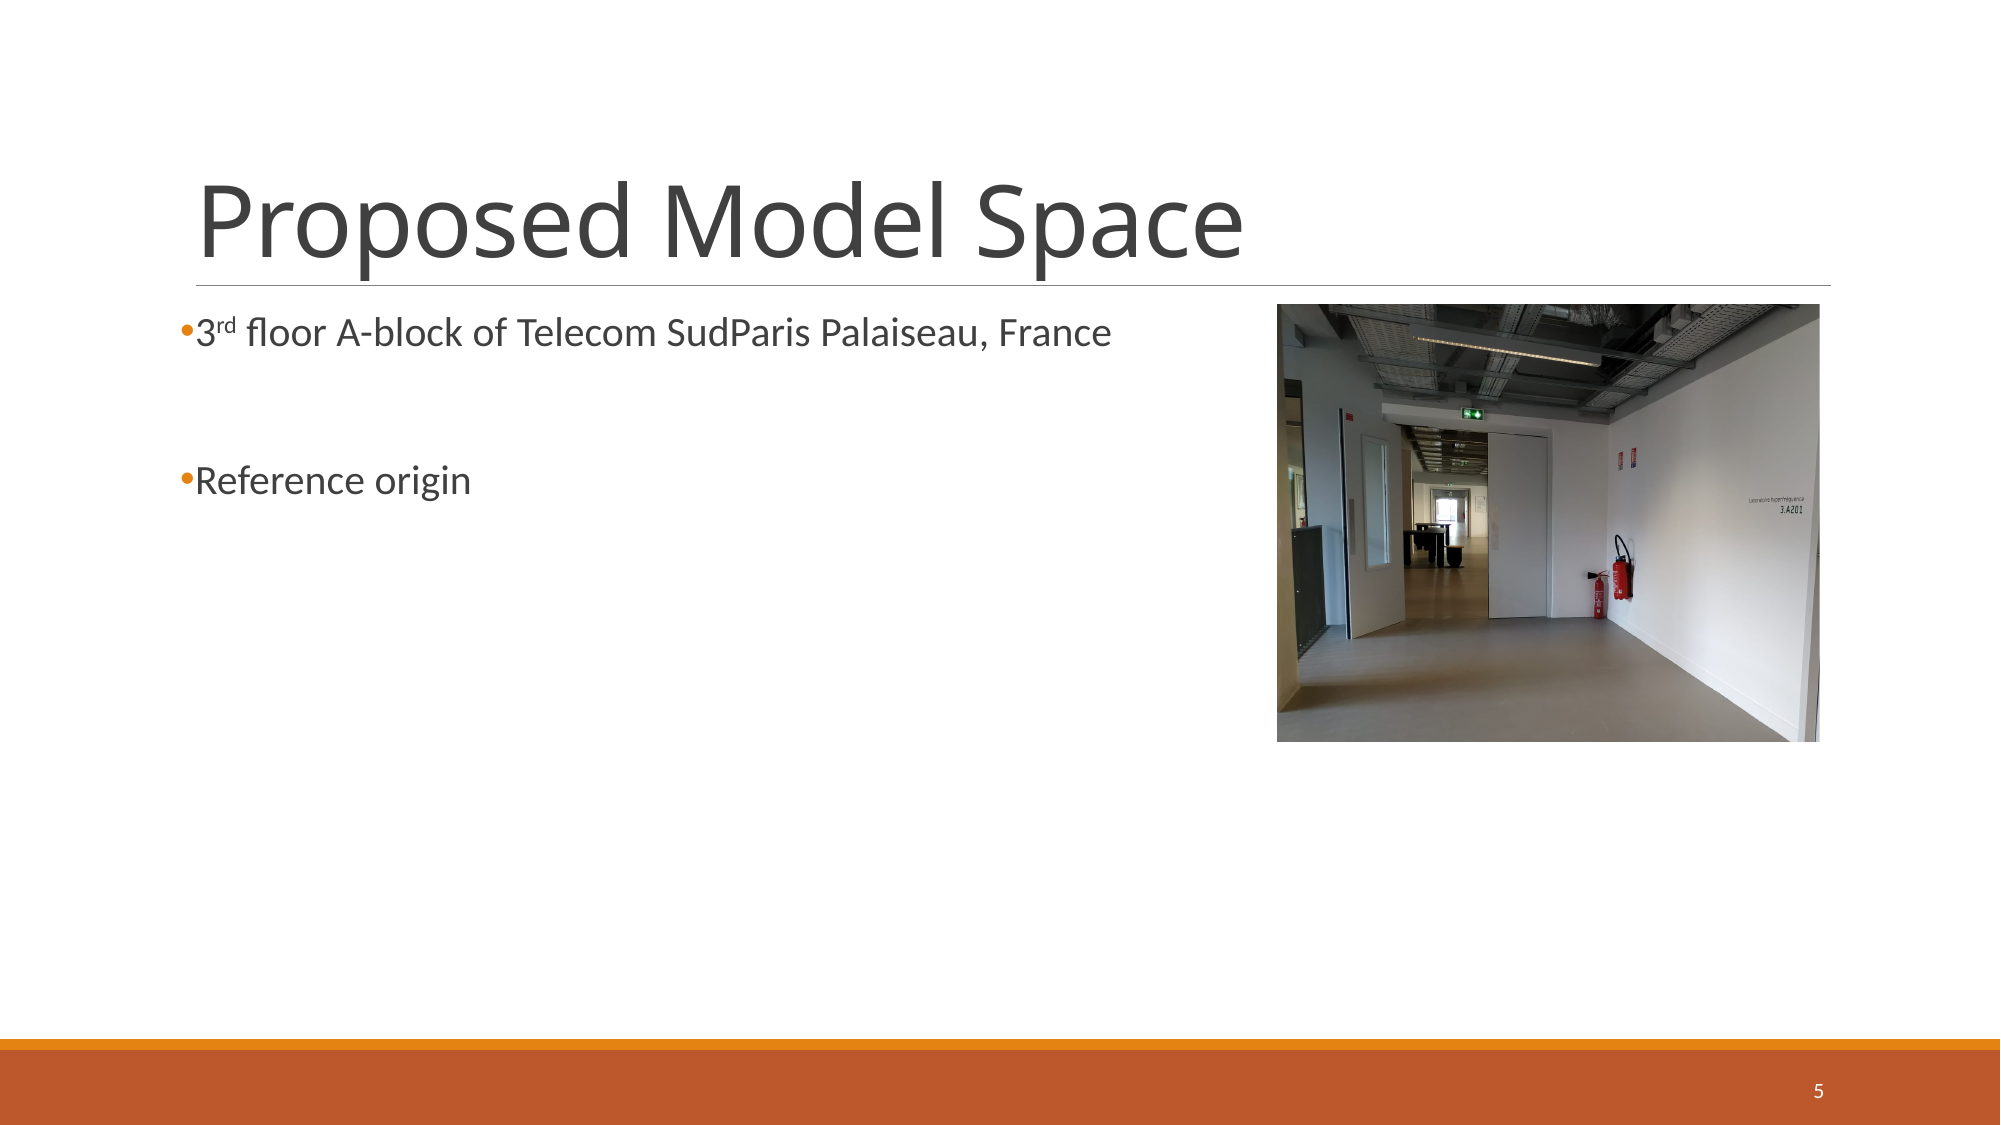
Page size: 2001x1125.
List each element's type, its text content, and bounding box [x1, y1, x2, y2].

slide_number 5 [1624, 1059, 1840, 1120]
title Proposed Model Space [180, 47, 1830, 285]
picture [1276, 302, 1821, 743]
list 3rd floor A-block of Telecom SudParis Palaiseau, France Reference origin [180, 302, 1830, 963]
